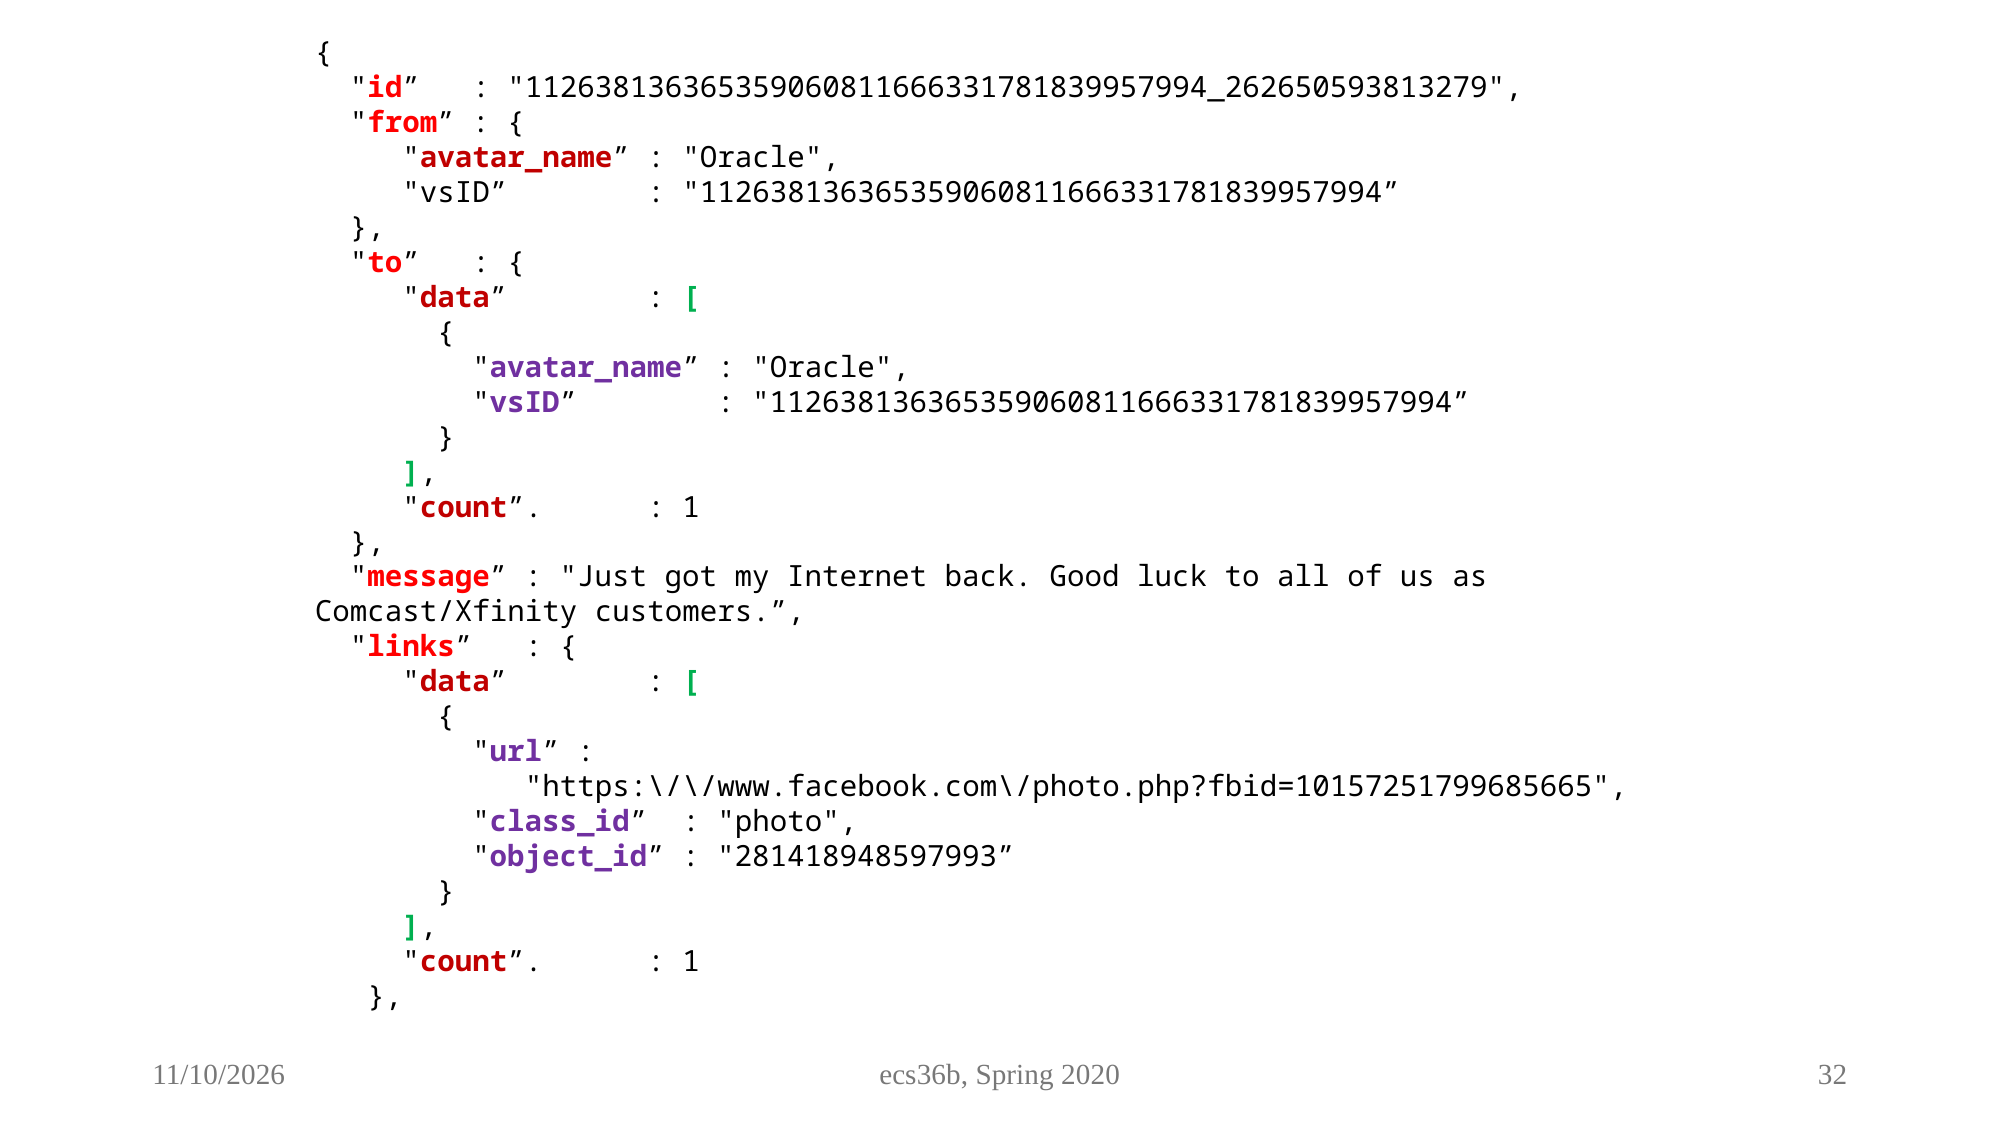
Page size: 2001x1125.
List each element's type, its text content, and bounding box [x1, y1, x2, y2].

footer ecs36b, Spring 2020 [662, 1042, 1338, 1103]
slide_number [137, 1042, 588, 1103]
text_box { "id” : "112638136365359060811666331781839957994_262650593813279", "from” : { "avatar_name” : "Oracle", "vsID” : "112638136365359060811666331781839957994” }, "to” : { "data” : [ { "avatar_name” : "Oracle", "vsID” : "112638136365359060811666331781839957994” } ], "count”. : 1 }, "message” : "Just got my Internet back. Good luck to all of us as Comcast/Xfinity customers.”, "links” : { "data” : [ { "url” : "https:\/\/www.facebook.com\/photo.php?fbid=10157251799685665", "class_id” : "photo", "object_id” : "281418948597993” } ], "count”. : 1 }, [299, 25, 1725, 1020]
slide_number 32 [1412, 1042, 1863, 1103]
